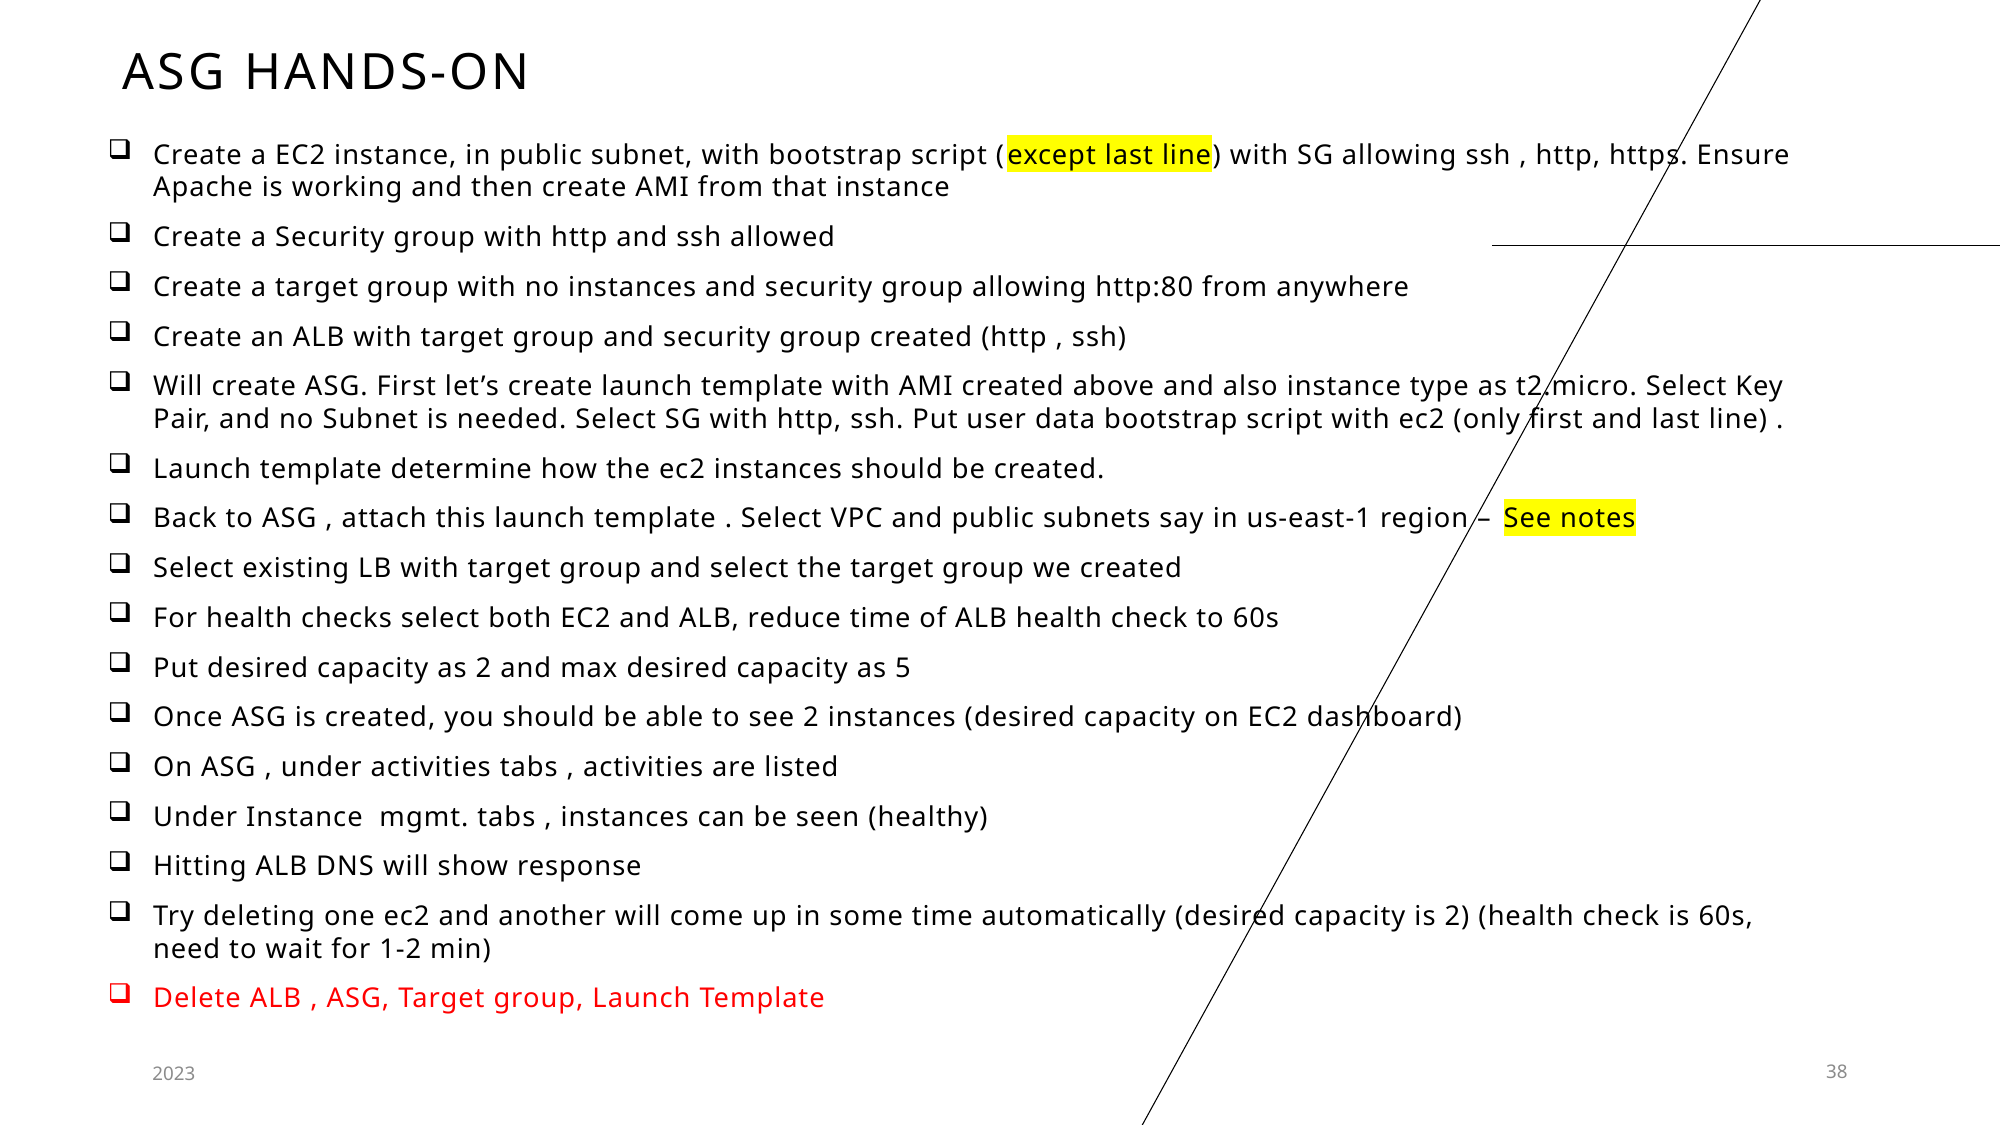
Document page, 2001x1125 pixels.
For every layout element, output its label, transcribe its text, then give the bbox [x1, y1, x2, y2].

slide_number 38 [1412, 1042, 1863, 1103]
slide_number 2023 [137, 1042, 338, 1103]
list Create a EC2 instance, in public subnet, with bootstrap script (except last line) with SG allowing ssh , http, https. Ensure Apache is working and then create AMI from that instance Create a Security group with http and ssh allowed Create a target group with no instances and security group allowing http:80 from anywhere Create an ALB with target group and security group created (http , ssh) Will create ASG. First let’s create launch template with AMI created above and also instance type as t2.micro. Select Key Pair, and no Subnet is needed. Select SG with http, ssh. Put user data bootstrap script with ec2 (only first and last line) . Launch template determine how the ec2 instances should be created. Back to ASG , attach this launch template . Select VPC and public subnets say in us-east-1 region – See notes Select existing LB with target group and select the target group we created For health checks select both EC2 and ALB, reduce time of ALB health check to 60s Put desired capacity as 2 and max desired capacity as 5 Once ASG is created, you should be able to see 2 instances (desired capacity on EC2 dashboard) On ASG , under activities tabs , activities are listed Under Instance mgmt. tabs , instances can be seen (healthy) Hitting ALB DNS will show response Try deleting one ec2 and another will come up in some time automatically (desired capacity is 2) (health check is 60s, need to wait for 1-2 min) Delete ALB , ASG, Target group, Launch Template [93, 129, 1848, 1030]
title ASG Hands-on [108, 23, 1445, 108]
